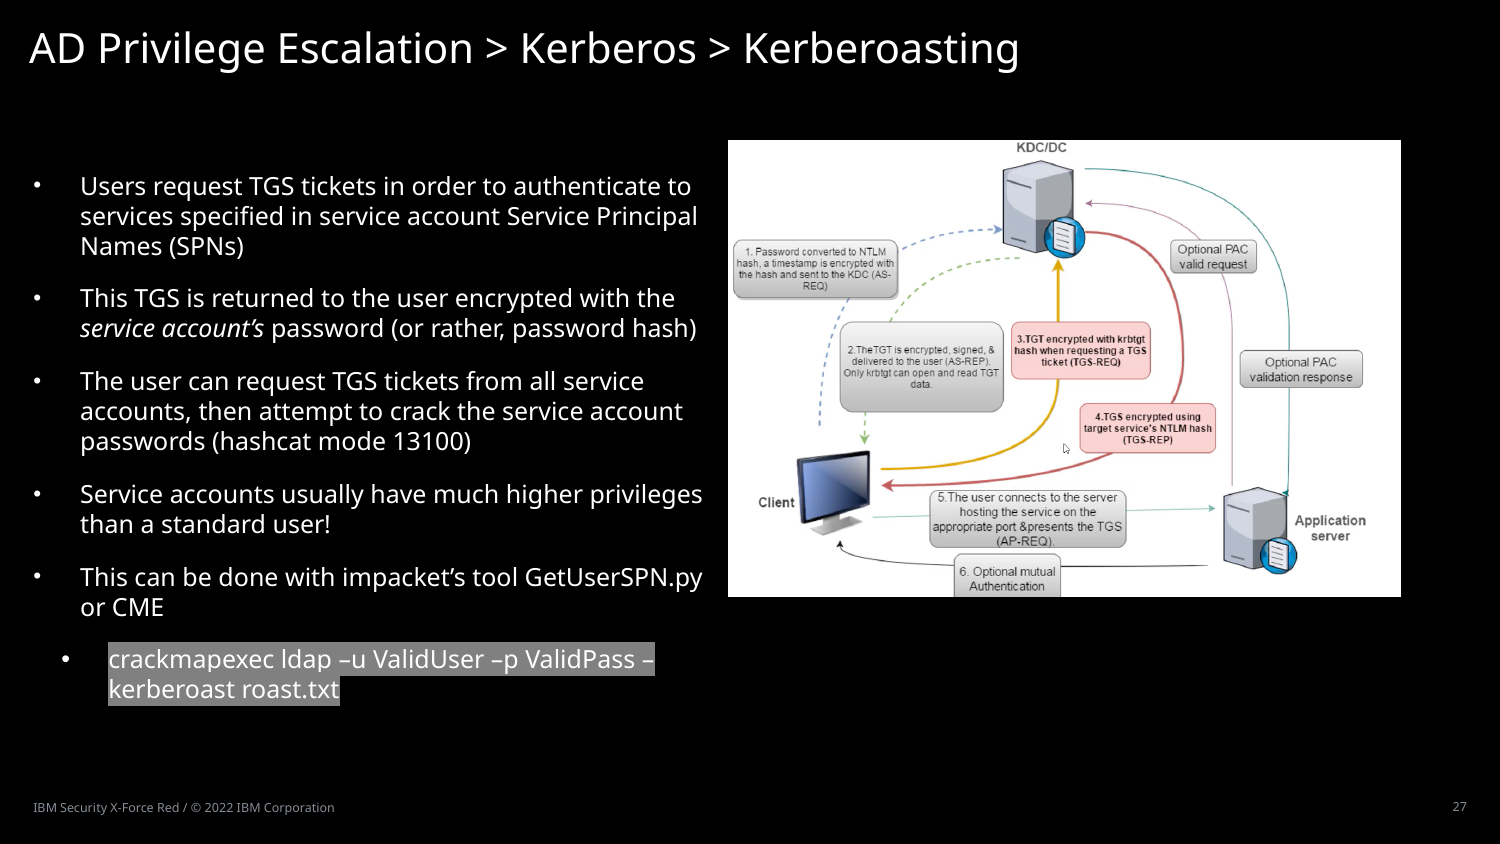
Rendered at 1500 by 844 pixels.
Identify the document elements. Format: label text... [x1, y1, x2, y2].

footer IBM Security X-Force Red / © 2022 IBM Corporation [33, 793, 374, 821]
picture [728, 140, 1401, 597]
list Users request TGS tickets in order to authenticate to services specified in service account Service Principal Names (SPNs) This TGS is returned to the user encrypted with the service account’s password (or rather, password hash) The user can request TGS tickets from all service accounts, then attempt to crack the service account passwords (hashcat mode 13100) Service accounts usually have much higher privileges than a standard user! This can be done with impacket’s tool GetUserSPN.py or CME crackmapexec ldap –u ValidUser –p ValidPass –kerberoast roast.txt [33, 170, 716, 674]
title AD Privilege Escalation > Kerberos > Kerberoasting [29, 27, 1500, 143]
text_box [374, 788, 1497, 824]
